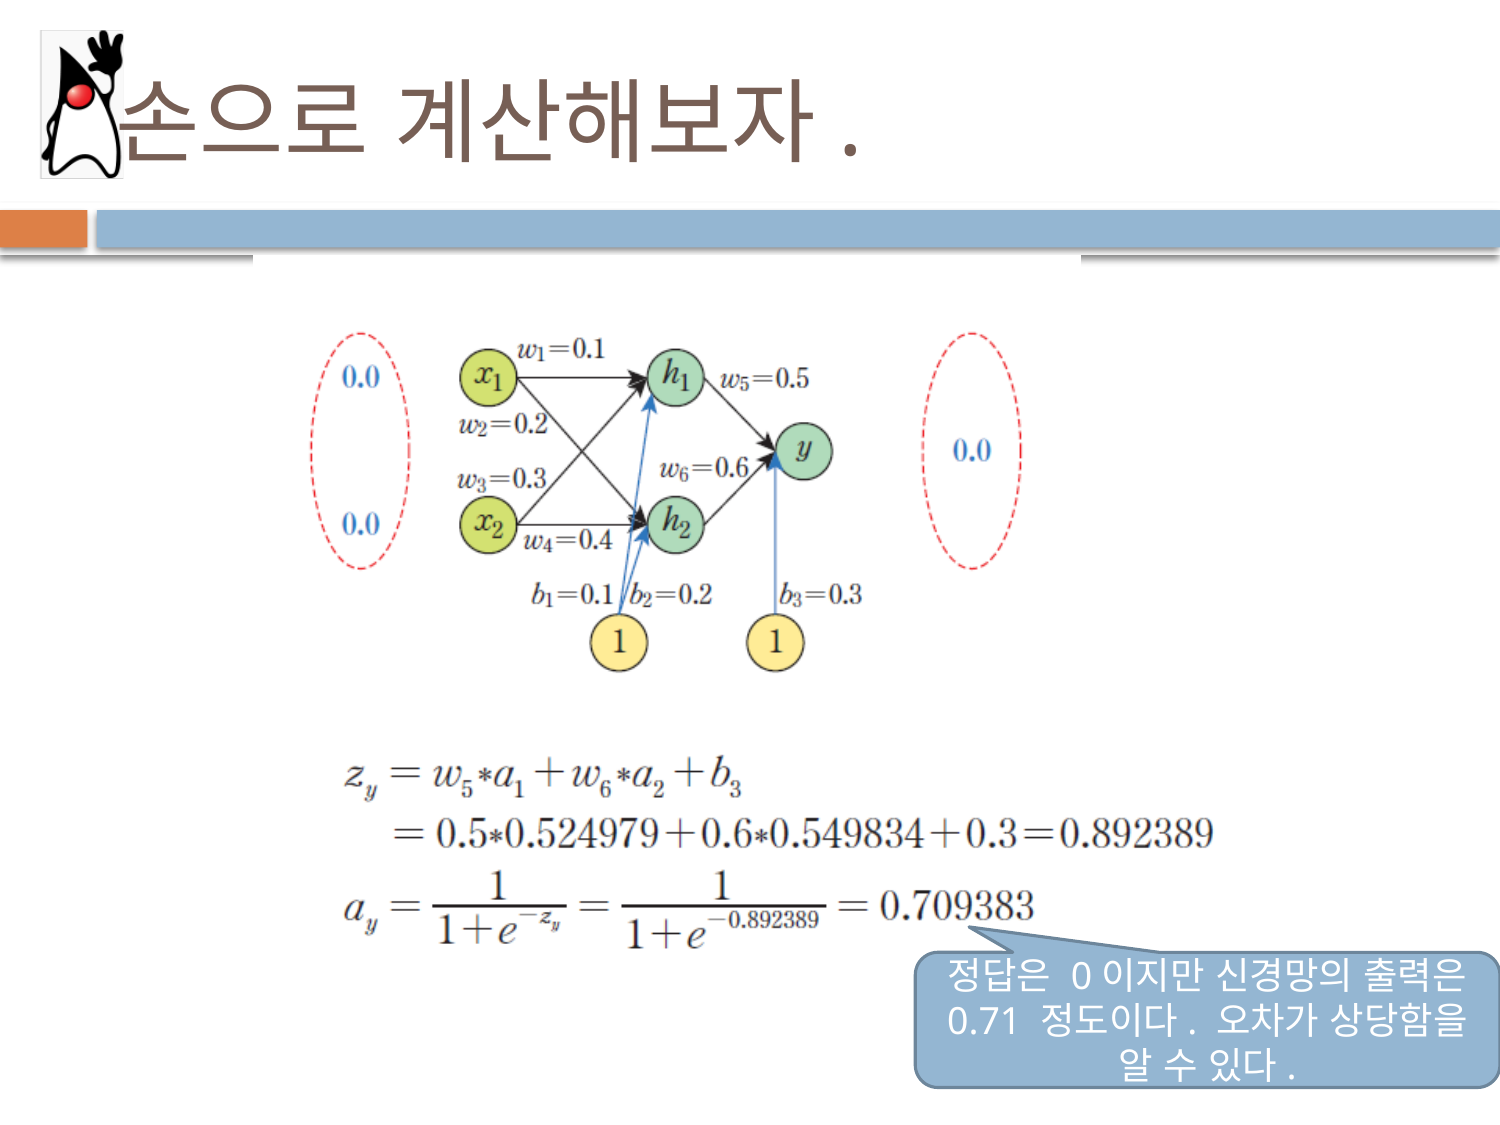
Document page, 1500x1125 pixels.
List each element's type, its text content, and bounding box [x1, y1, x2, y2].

picture [39, 30, 124, 179]
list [253, 254, 1081, 706]
title 손으로 계산해보자. [100, 37, 1438, 200]
text_box 정답은 0이지만 신경망의 출력은 0.71 정도이다. 오차가 상당함을 알 수 있다. [913, 950, 1500, 1090]
picture [248, 727, 1252, 977]
